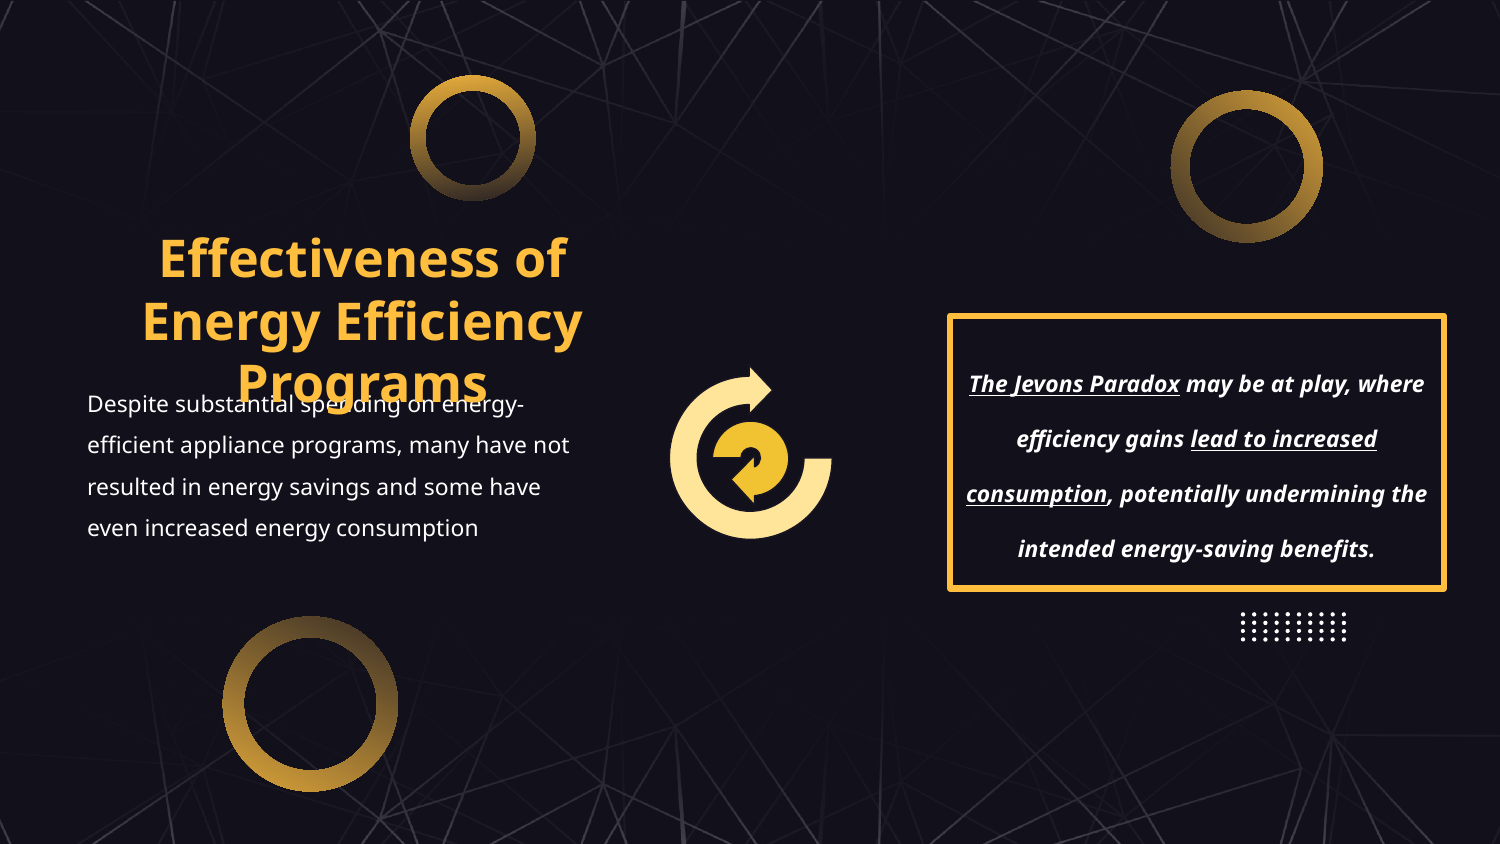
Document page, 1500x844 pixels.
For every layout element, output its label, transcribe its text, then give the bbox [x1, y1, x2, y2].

subtitle Despite substantial spending on energy-efficient appliance programs, many have not resulted in energy savings and some have even increased energy consumption [71, 388, 592, 556]
picture [0, 0, 1500, 844]
title Effectiveness of Energy Efficiency Programs [57, 210, 669, 373]
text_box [642, 364, 833, 540]
list The Jevons Paradox may be at play, where efficiency gains lead to increased consumption, potentially undermining the intended energy-saving benefits. [950, 315, 1444, 589]
